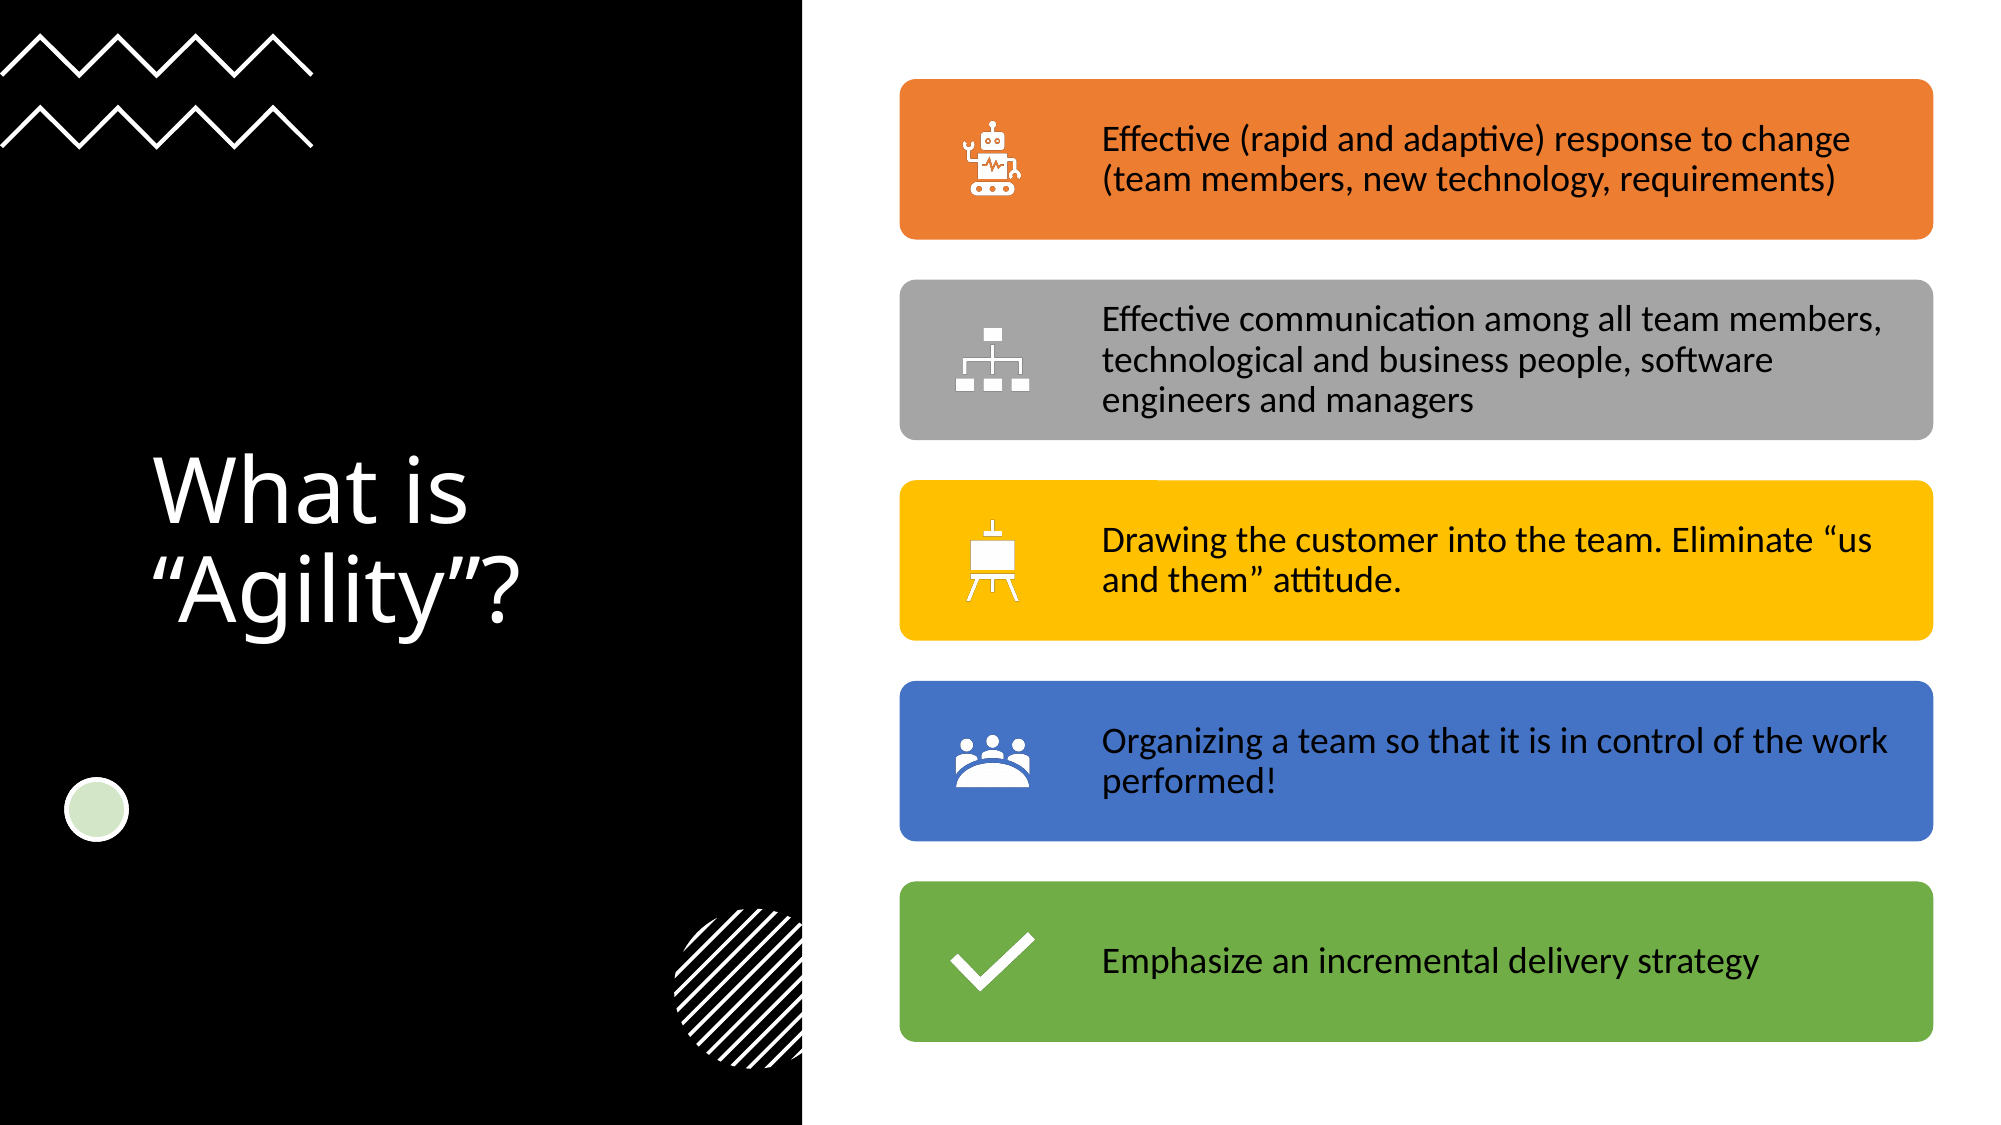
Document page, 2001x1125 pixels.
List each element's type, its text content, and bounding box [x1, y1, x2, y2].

text_box [65, 778, 128, 841]
title What is “Agility”? [137, 196, 663, 892]
text_box [0, 0, 803, 1125]
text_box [0, 33, 314, 150]
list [899, 78, 1934, 1043]
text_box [674, 908, 835, 1069]
text_box [803, 0, 2000, 1125]
